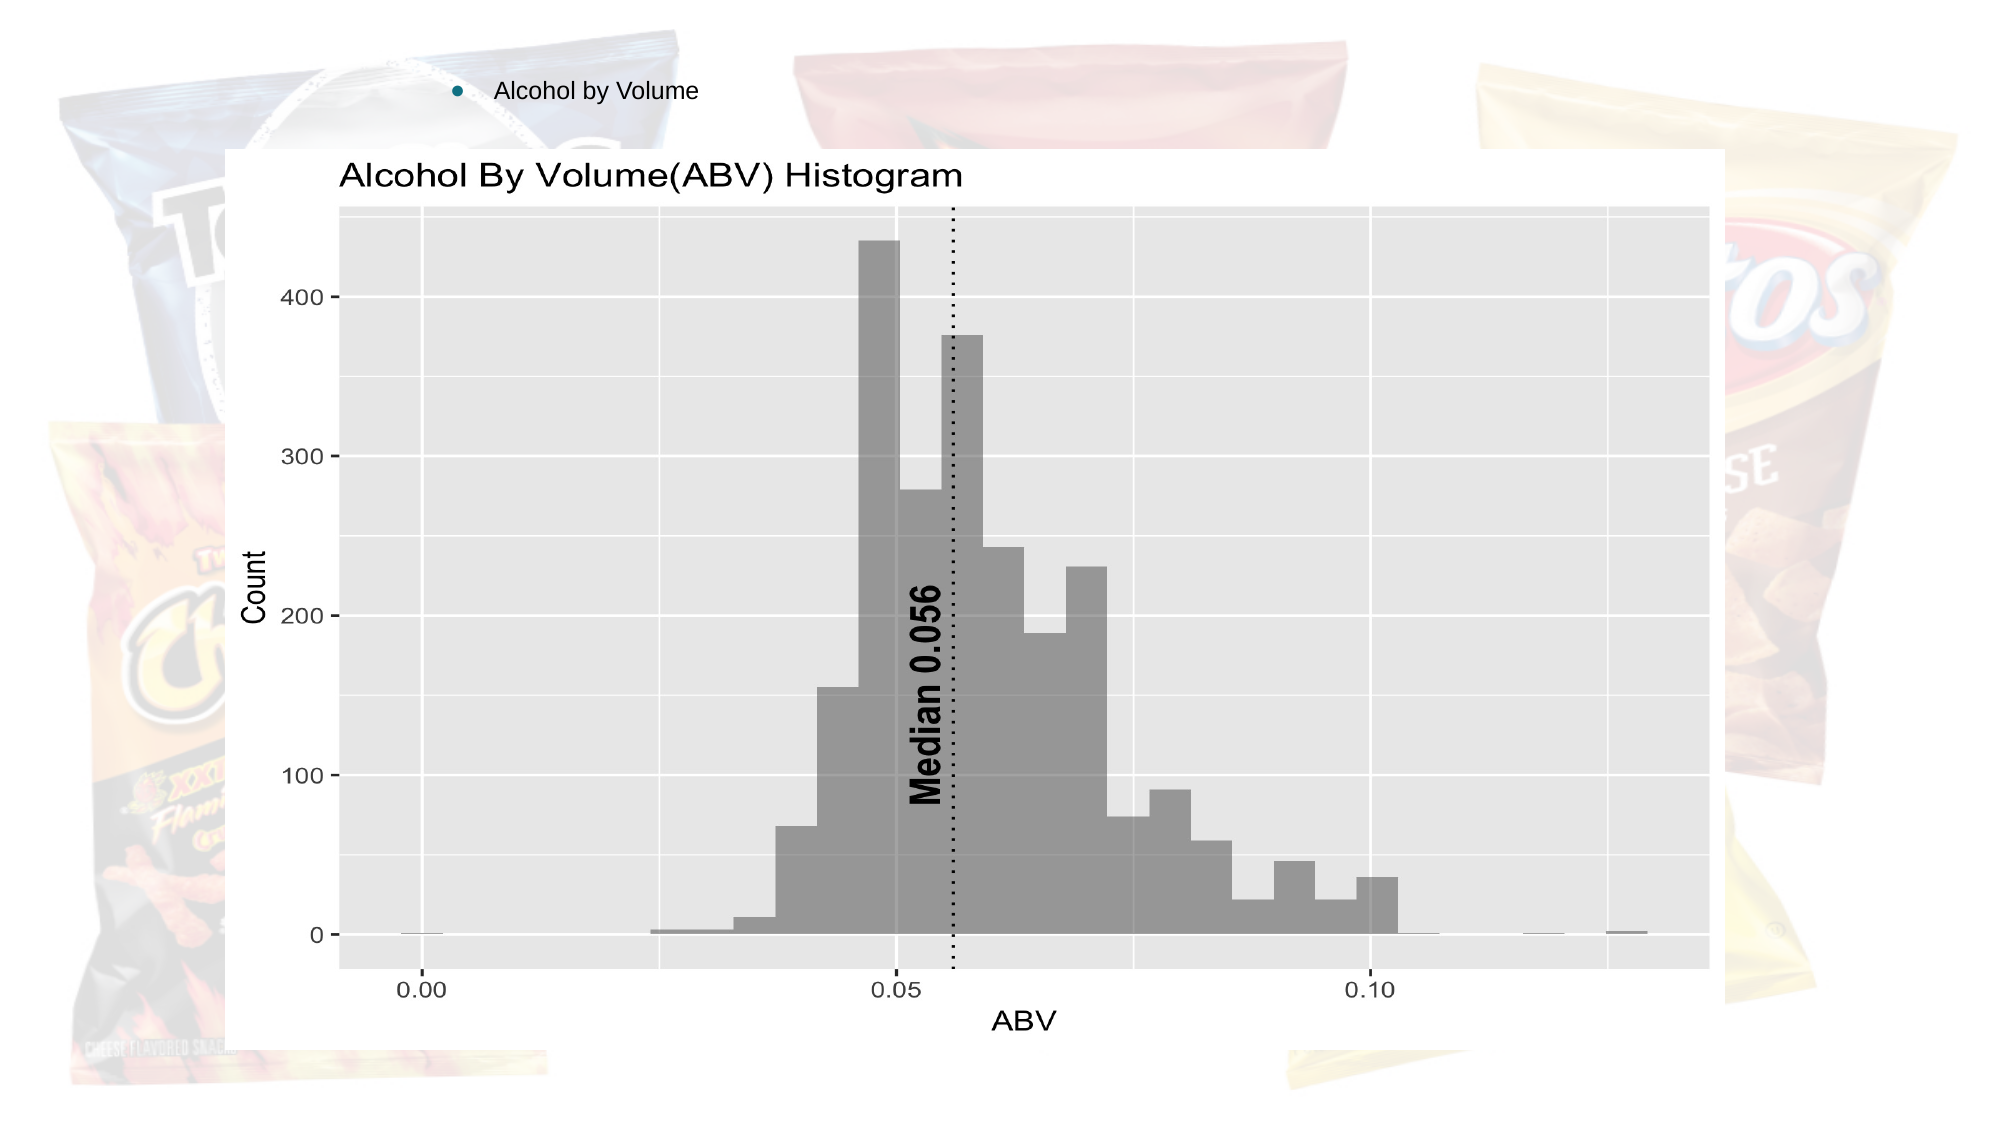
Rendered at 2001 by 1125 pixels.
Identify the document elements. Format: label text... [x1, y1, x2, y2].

list Alcohol by Volume [450, 75, 1950, 225]
picture [224, 149, 1725, 1050]
